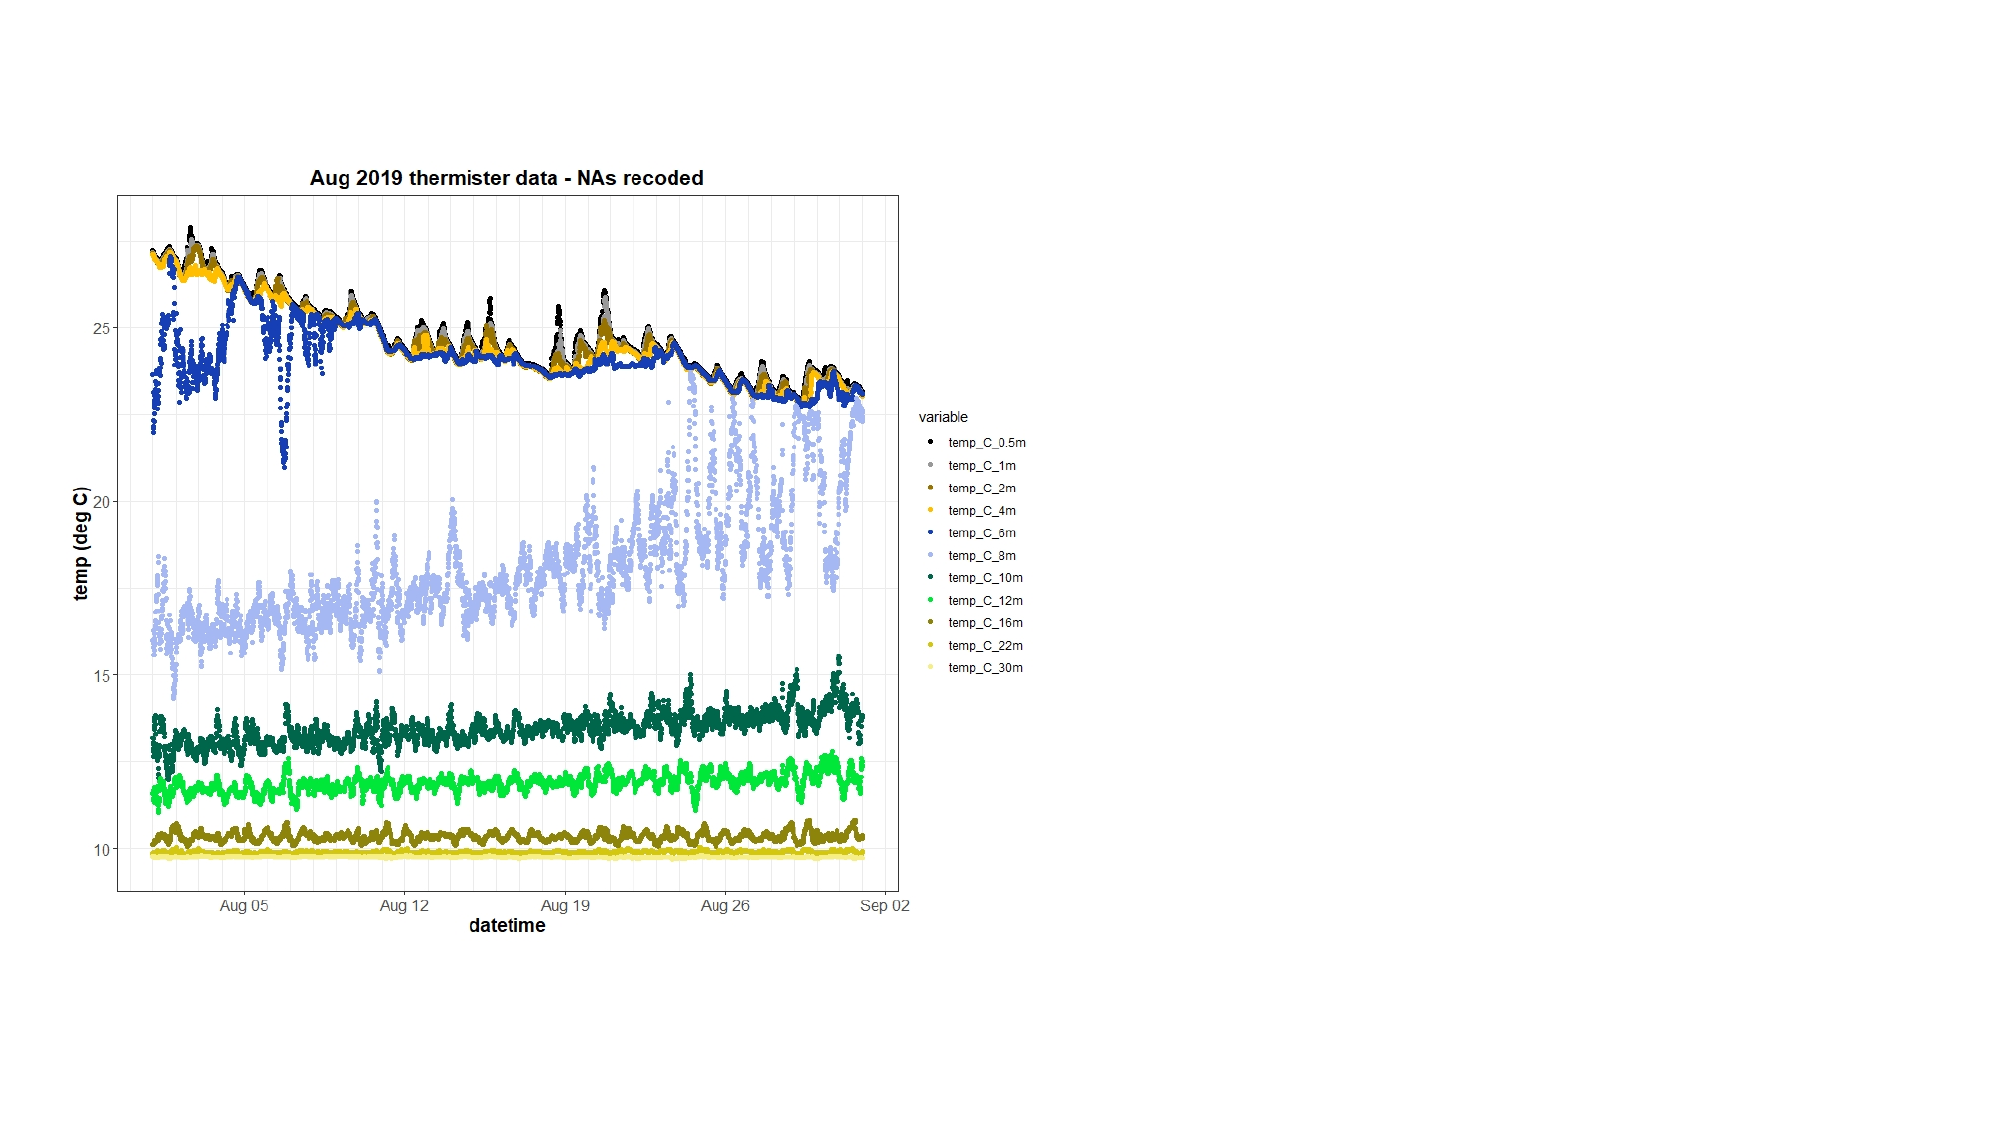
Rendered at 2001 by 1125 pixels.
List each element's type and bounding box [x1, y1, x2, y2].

picture [64, 161, 1040, 942]
